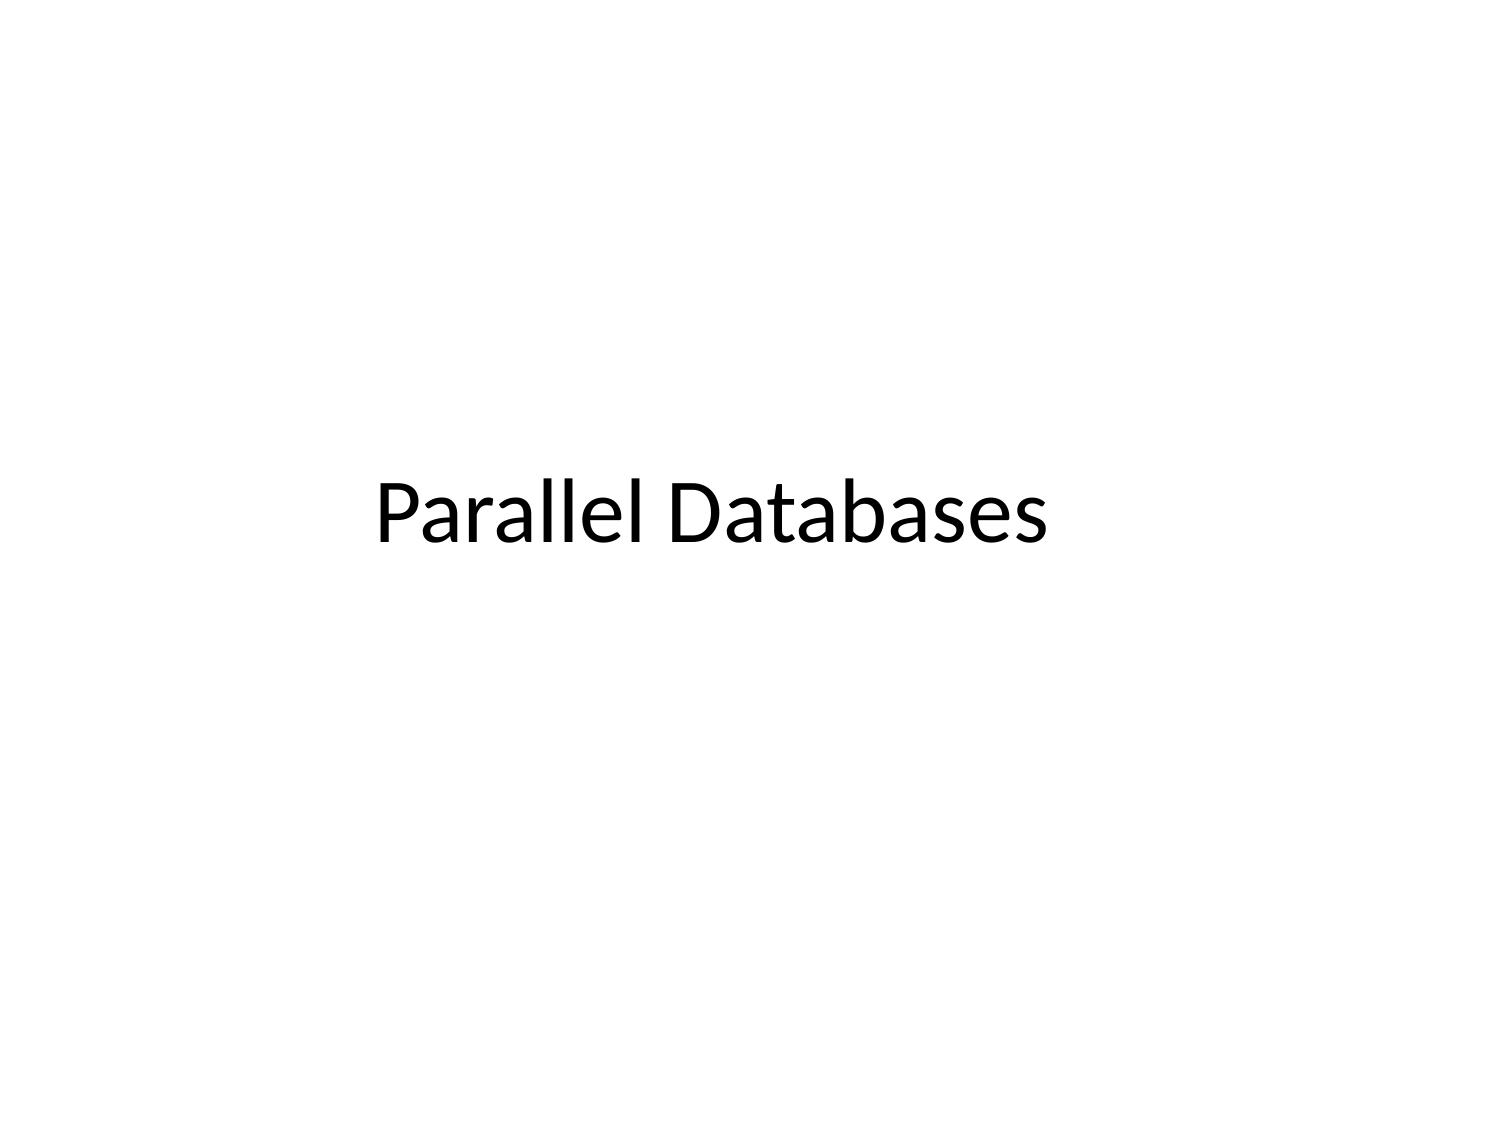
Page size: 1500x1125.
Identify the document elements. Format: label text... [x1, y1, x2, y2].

title Parallel Databases [37, 412, 1388, 600]
